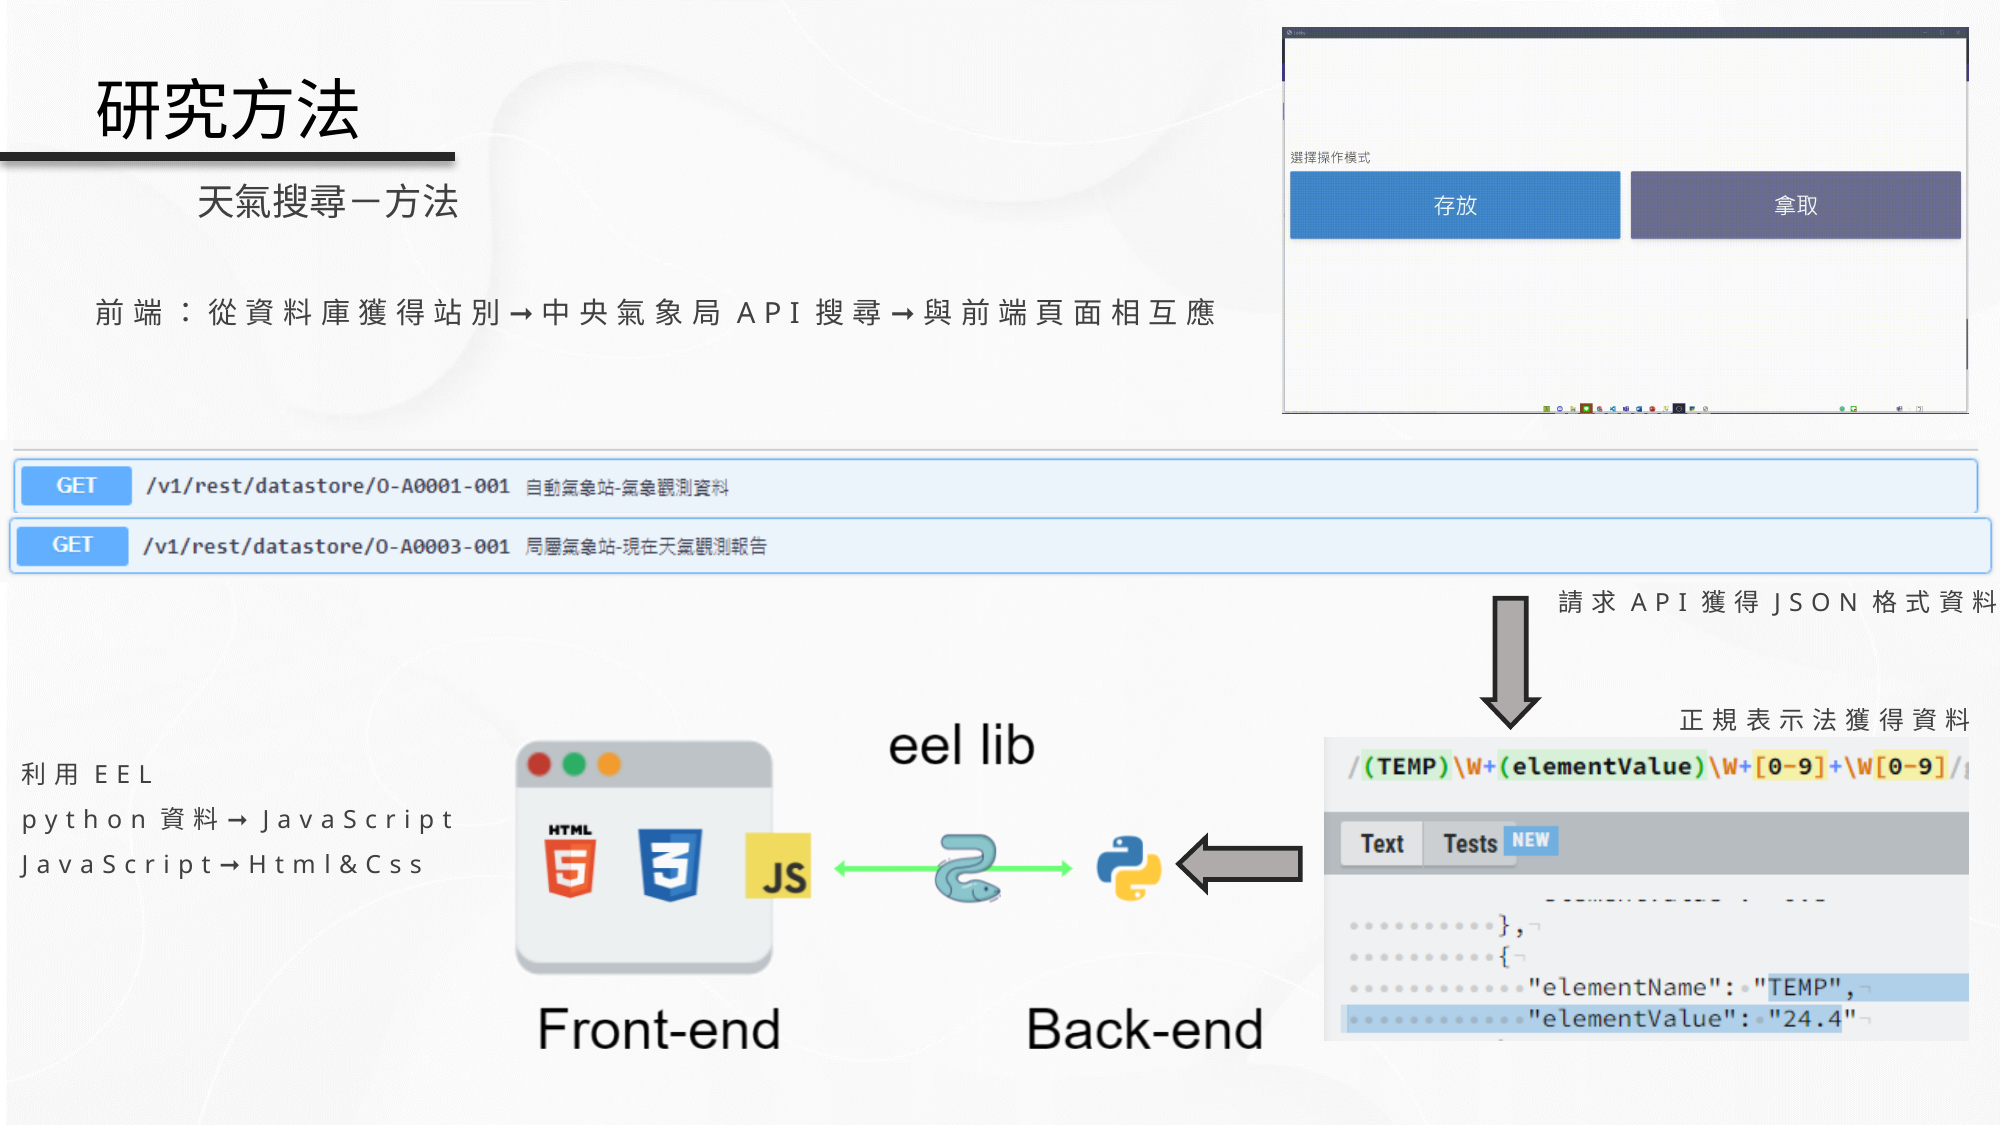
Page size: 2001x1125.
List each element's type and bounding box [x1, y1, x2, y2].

text_box [0, 60, 636, 157]
text_box [0, 440, 2000, 621]
text_box [1324, 682, 2000, 1041]
picture [6, 0, 2000, 440]
picture [6, 621, 2000, 1125]
